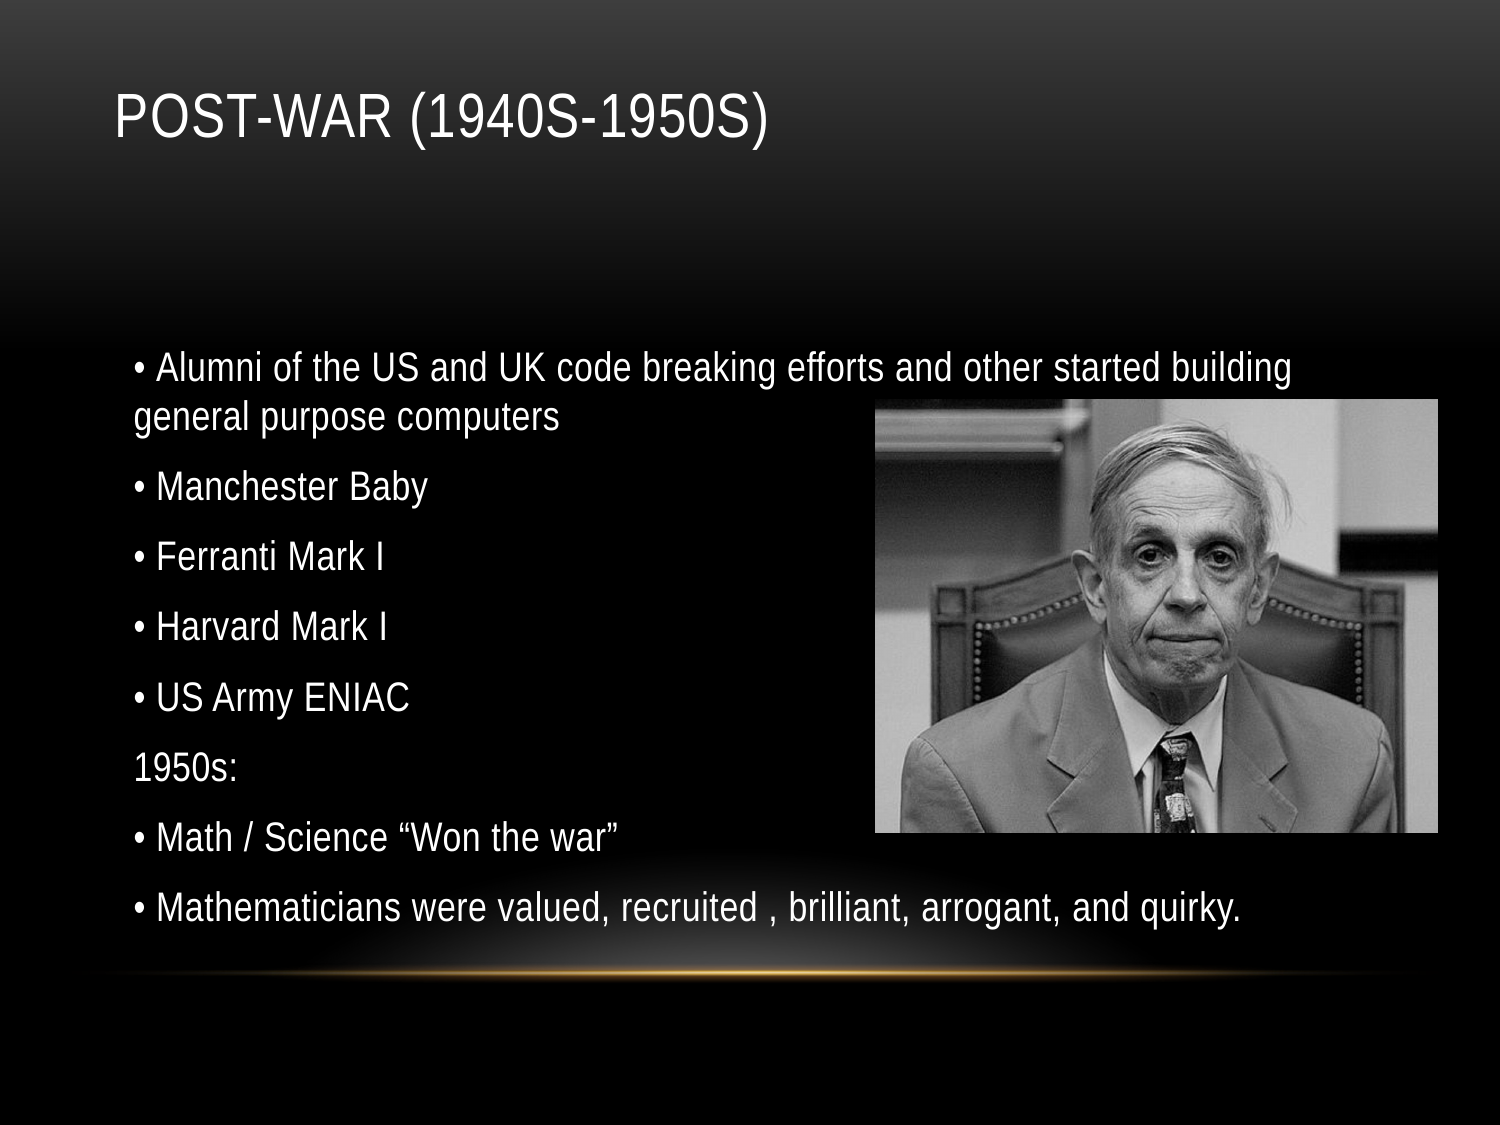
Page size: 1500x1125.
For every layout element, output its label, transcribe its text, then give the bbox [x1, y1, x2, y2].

title Post-War (1940s-1950s) [99, 45, 1400, 233]
list • Alumni of the US and UK code breaking efforts and other started building general purpose computers • Manchester Baby • Ferranti Mark I • Harvard Mark I • US Army ENIAC 1950s: • Math / Science “Won the war” • Mathematicians were valued, recruited , brilliant, arrogant, and quirky. [99, 262, 1400, 938]
picture [0, 0, 1500, 1125]
